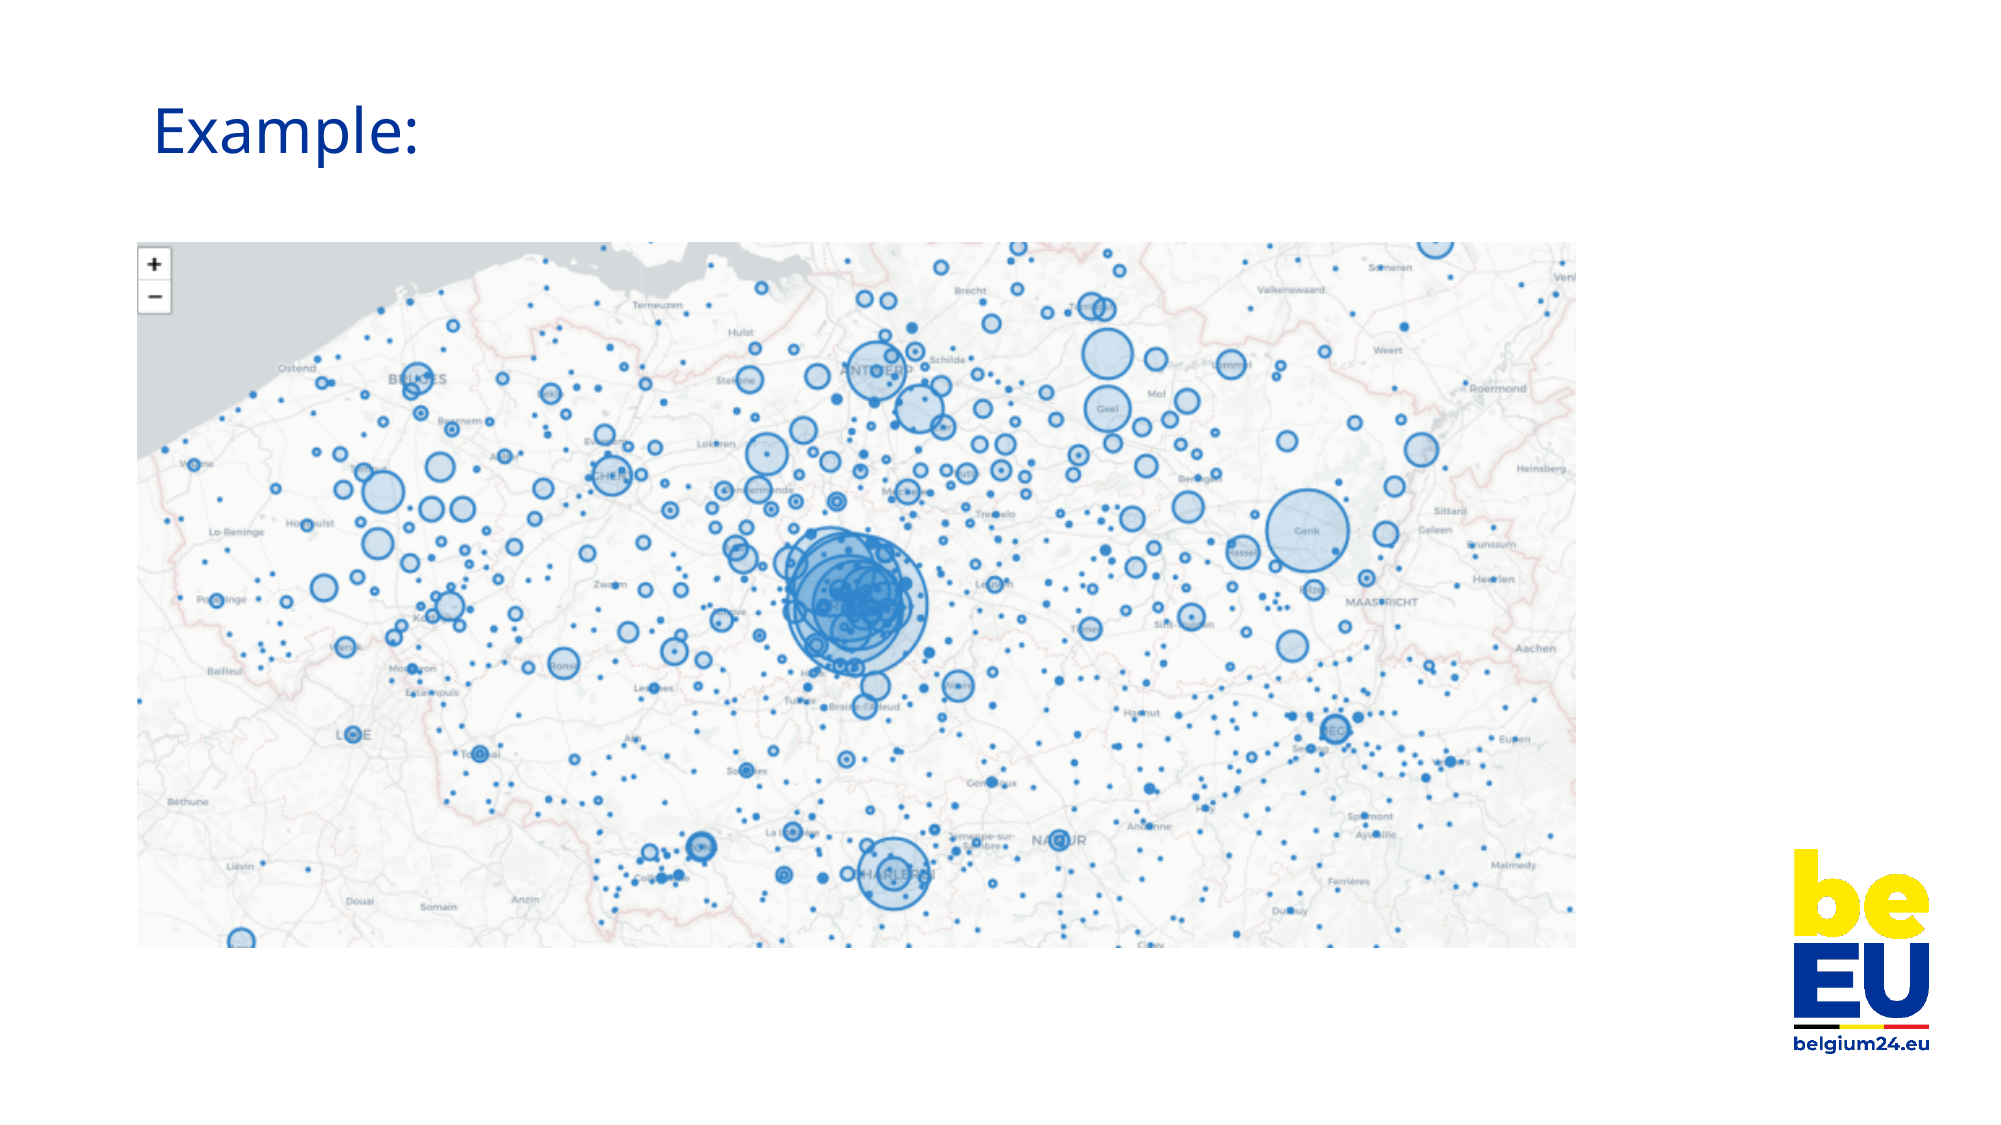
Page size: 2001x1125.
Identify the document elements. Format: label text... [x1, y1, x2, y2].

picture [1794, 849, 1929, 1054]
picture [136, 241, 1576, 948]
title Example: [137, 24, 1000, 241]
